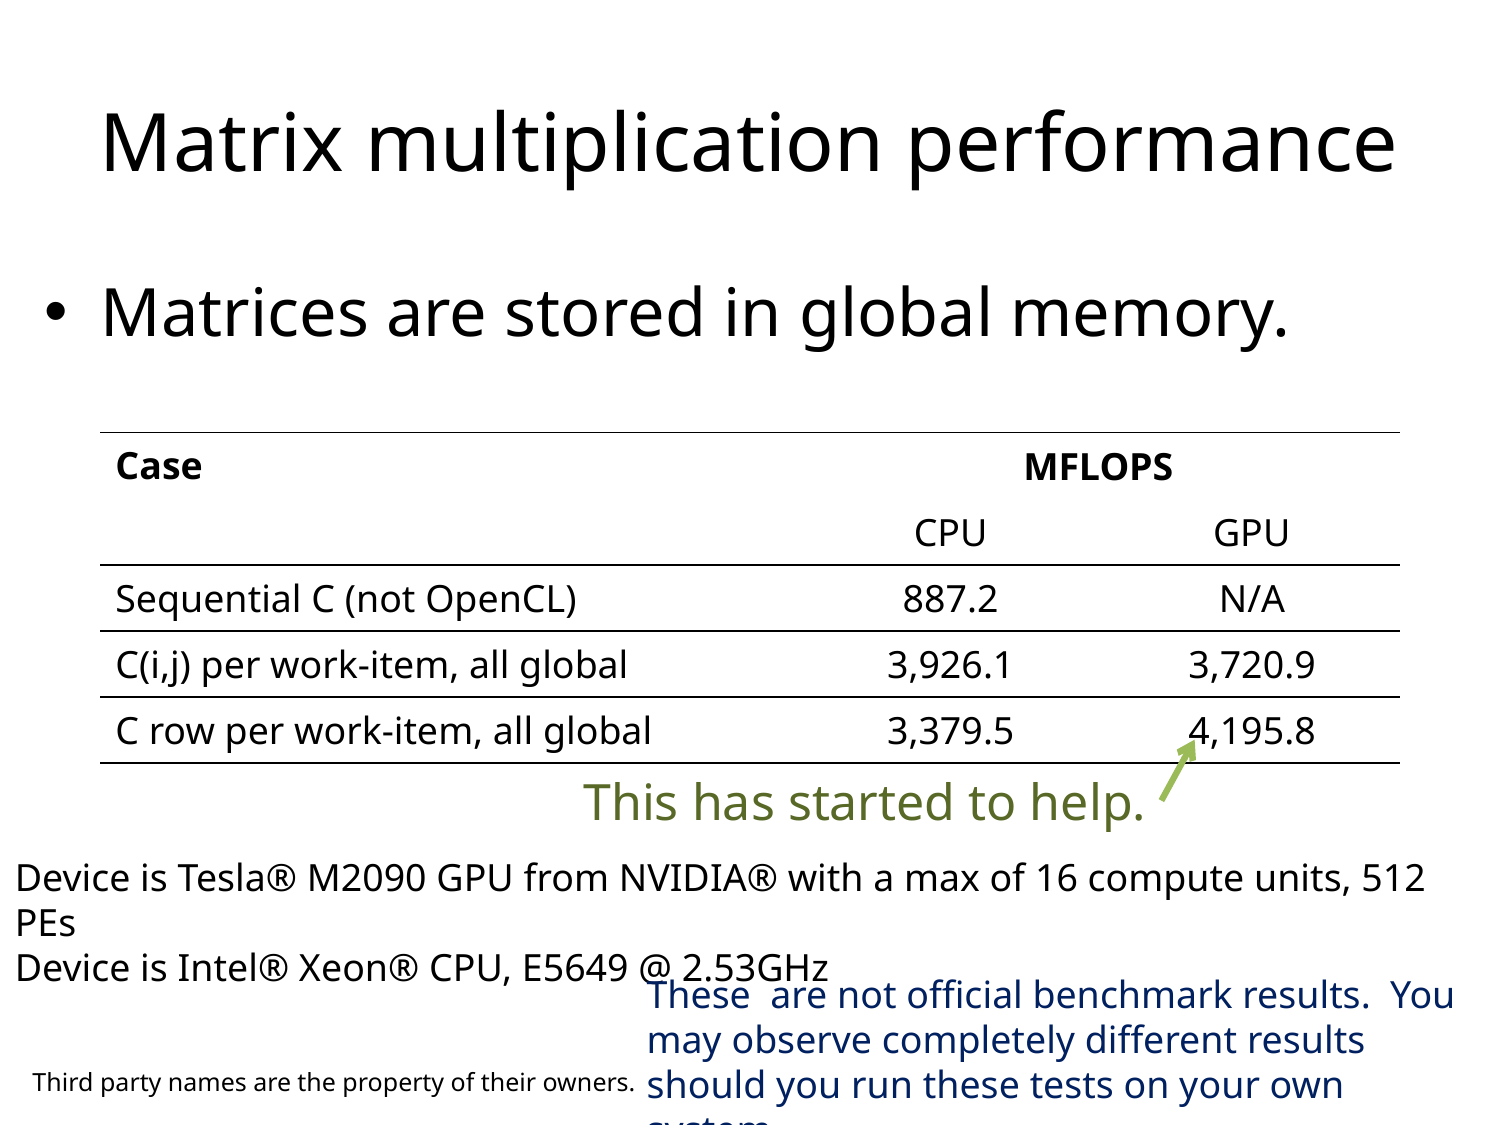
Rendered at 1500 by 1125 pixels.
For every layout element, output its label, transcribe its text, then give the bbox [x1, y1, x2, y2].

text_box This has started to help. [568, 763, 1162, 838]
table_cell GPU [1104, 499, 1400, 564]
table_cell 4,195.8 [1104, 698, 1400, 762]
table_cell 3,379.5 [797, 698, 1104, 762]
text_box Device is Tesla® M2090 GPU from NVIDIA® with a max of 16 compute units, 512 PEs Device is Intel® Xeon® CPU, E5649 @ 2.53GHz [0, 846, 1459, 996]
table_cell 887.2 [797, 566, 1104, 630]
table_cell Sequential C (not OpenCL) [100, 566, 797, 630]
table_header MFLOPS [797, 433, 1400, 499]
table_cell 3,720.9 [1104, 632, 1400, 696]
table_cell CPU [797, 499, 1104, 564]
table_cell C row per work-item, all global [100, 698, 797, 762]
text_box These are not official benchmark results. You may observe completely different results should you run these tests on your own system. [631, 964, 1489, 1125]
text_box Third party names are the property of their owners. [17, 1058, 631, 1125]
title Matrix multiplication performance [75, 45, 1425, 233]
table_cell C(i,j) per work-item, all global [100, 632, 797, 696]
table_cell 3,926.1 [797, 632, 1104, 696]
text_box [1156, 739, 1195, 802]
list Matrices are stored in global memory. [29, 262, 1471, 398]
table_header Case [100, 433, 797, 564]
table_cell N/A [1104, 566, 1400, 630]
